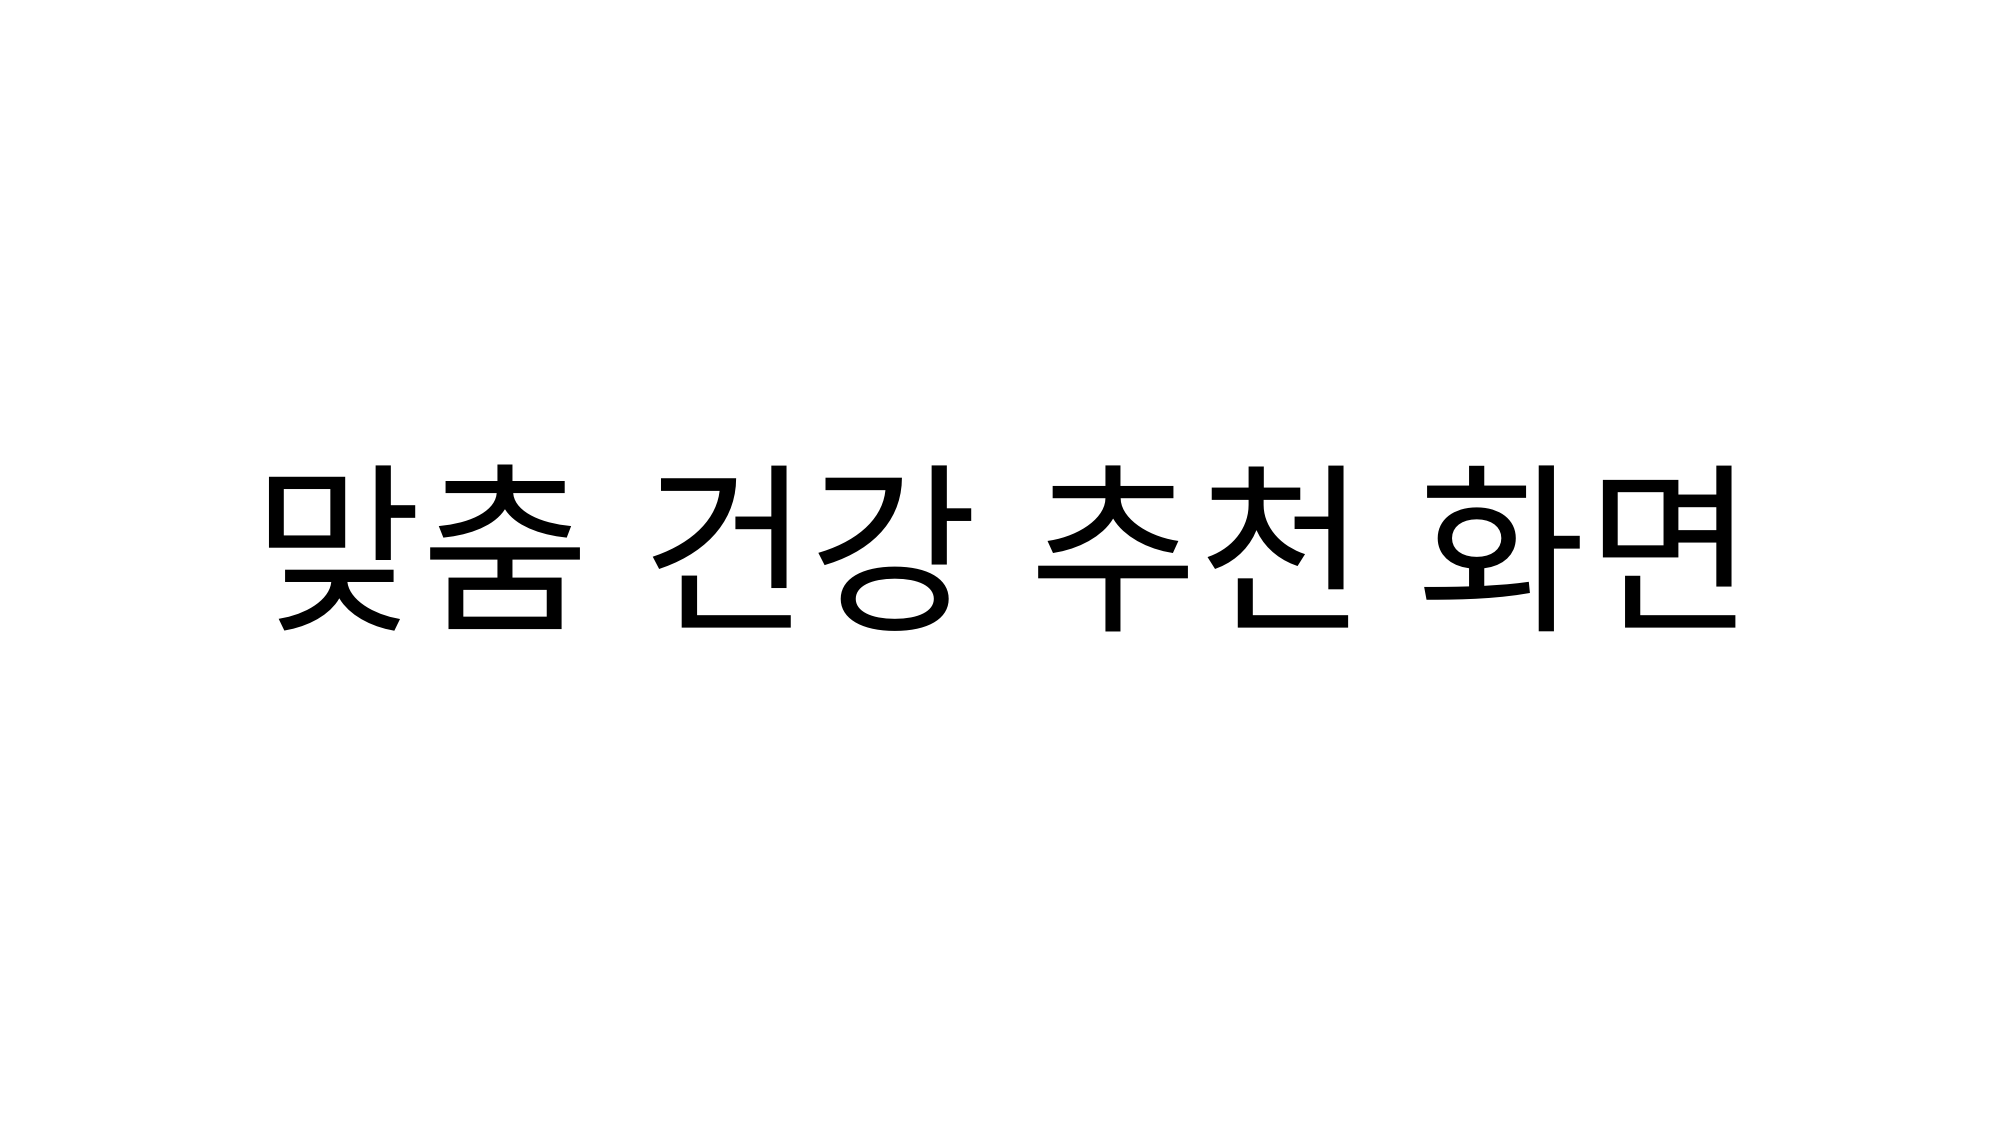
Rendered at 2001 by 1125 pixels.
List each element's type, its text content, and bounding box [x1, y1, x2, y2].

text_box 맞춤 건강 추천 화면 [98, 426, 1911, 662]
